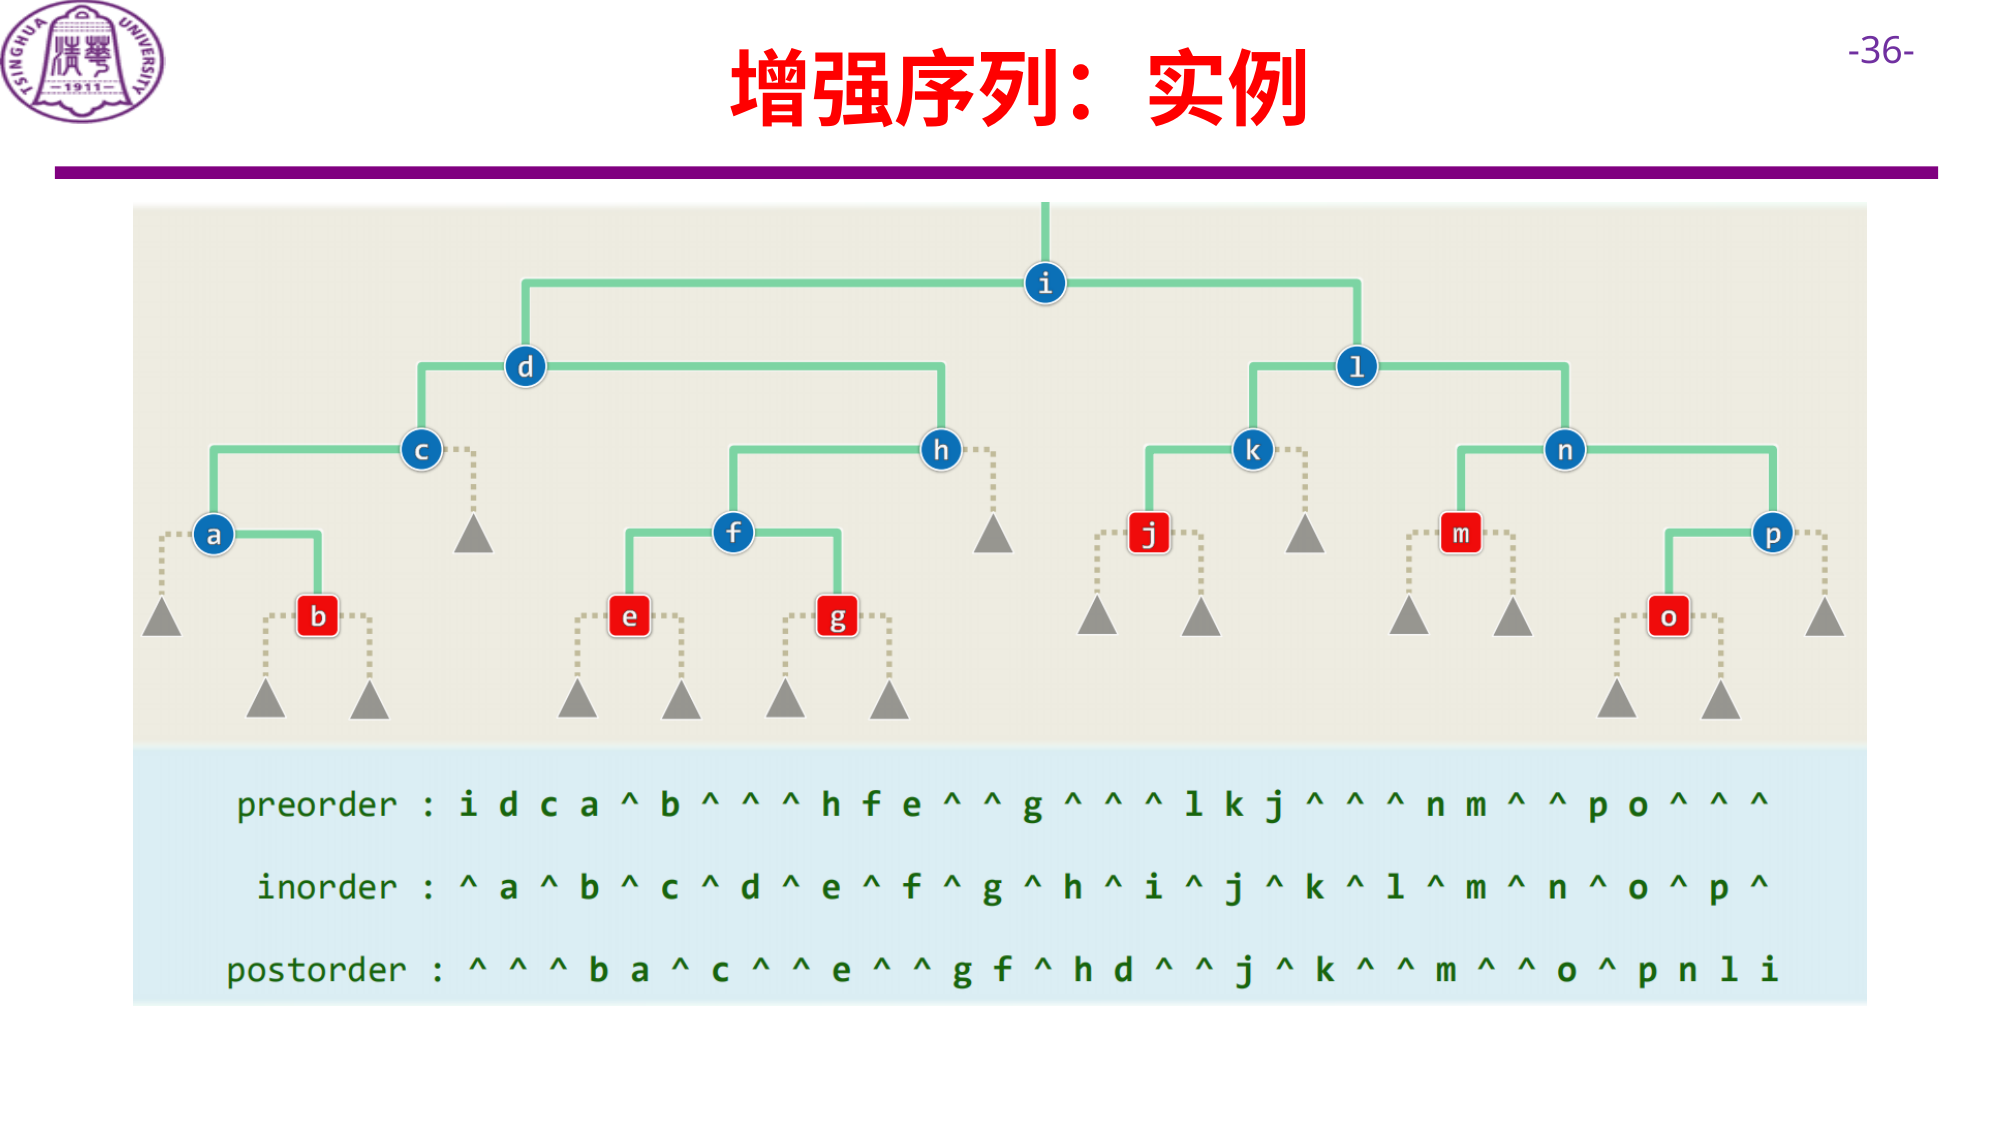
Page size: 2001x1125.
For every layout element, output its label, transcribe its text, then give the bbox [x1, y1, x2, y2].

picture [0, 0, 166, 124]
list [133, 201, 1868, 1006]
title 增强序列：实例 [188, 10, 1851, 162]
